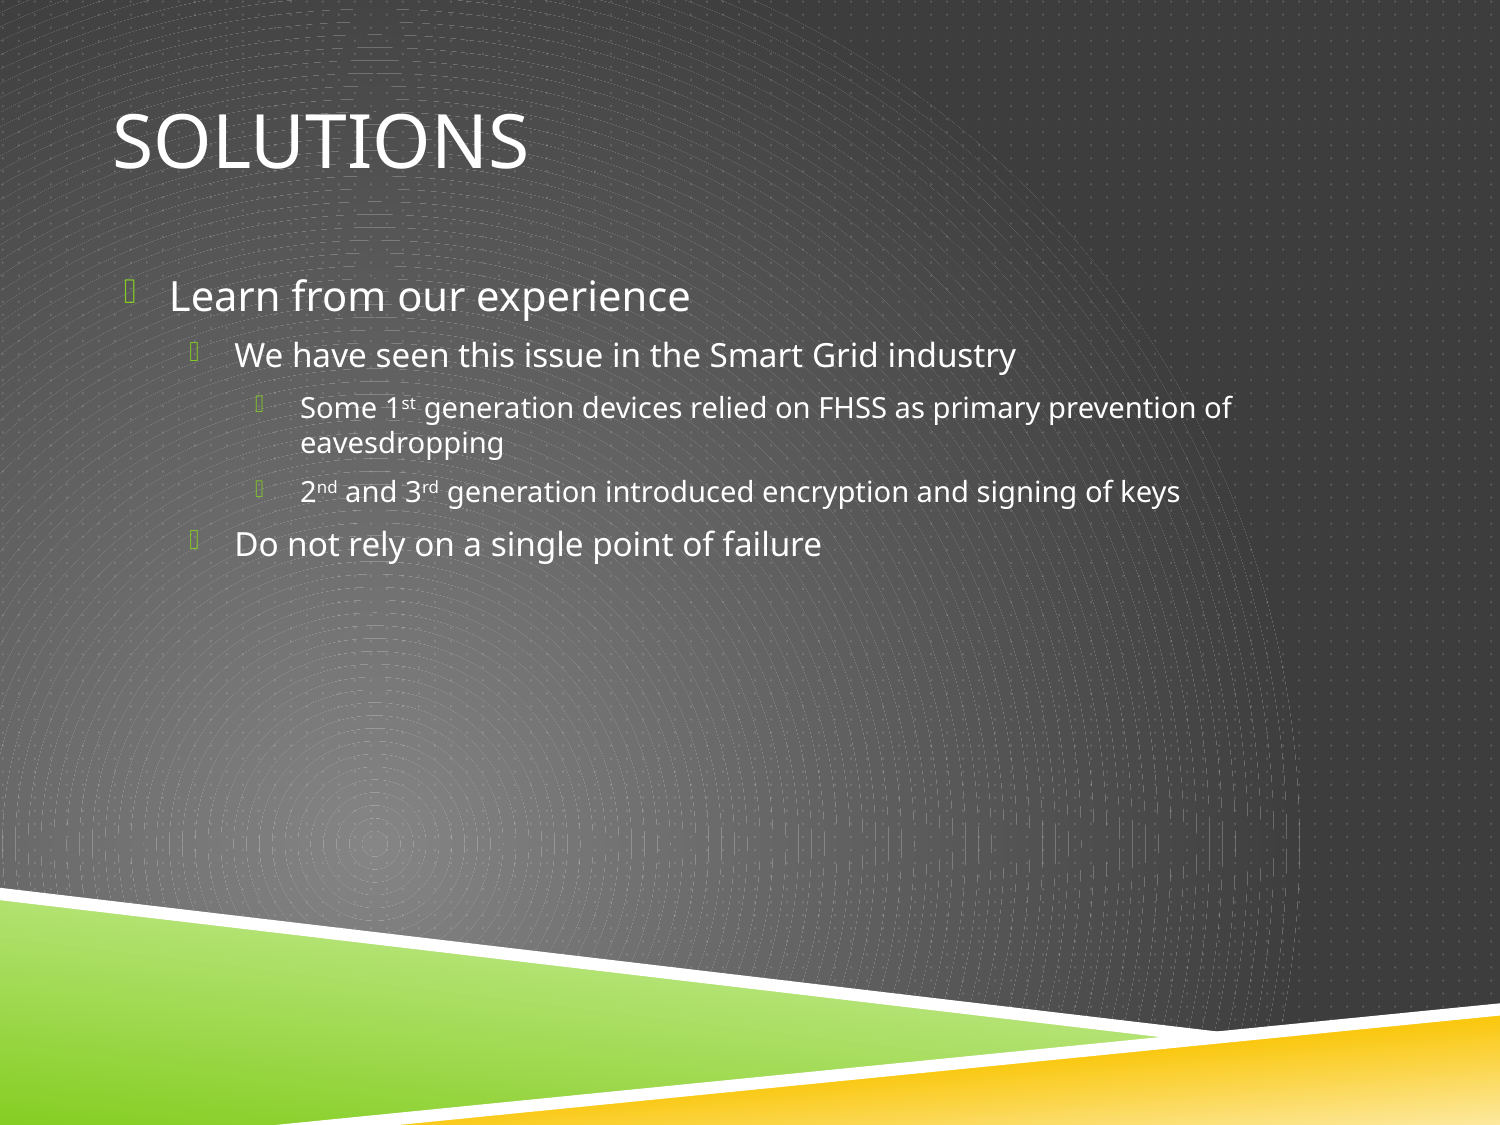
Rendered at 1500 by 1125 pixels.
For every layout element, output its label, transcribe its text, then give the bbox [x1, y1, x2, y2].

title Solutions [112, 45, 1388, 233]
list Learn from our experience We have seen this issue in the Smart Grid industry Some 1st generation devices relied on FHSS as primary prevention of eavesdropping 2nd and 3rd generation introduced encryption and signing of keys Do not rely on a single point of failure [112, 262, 1388, 875]
